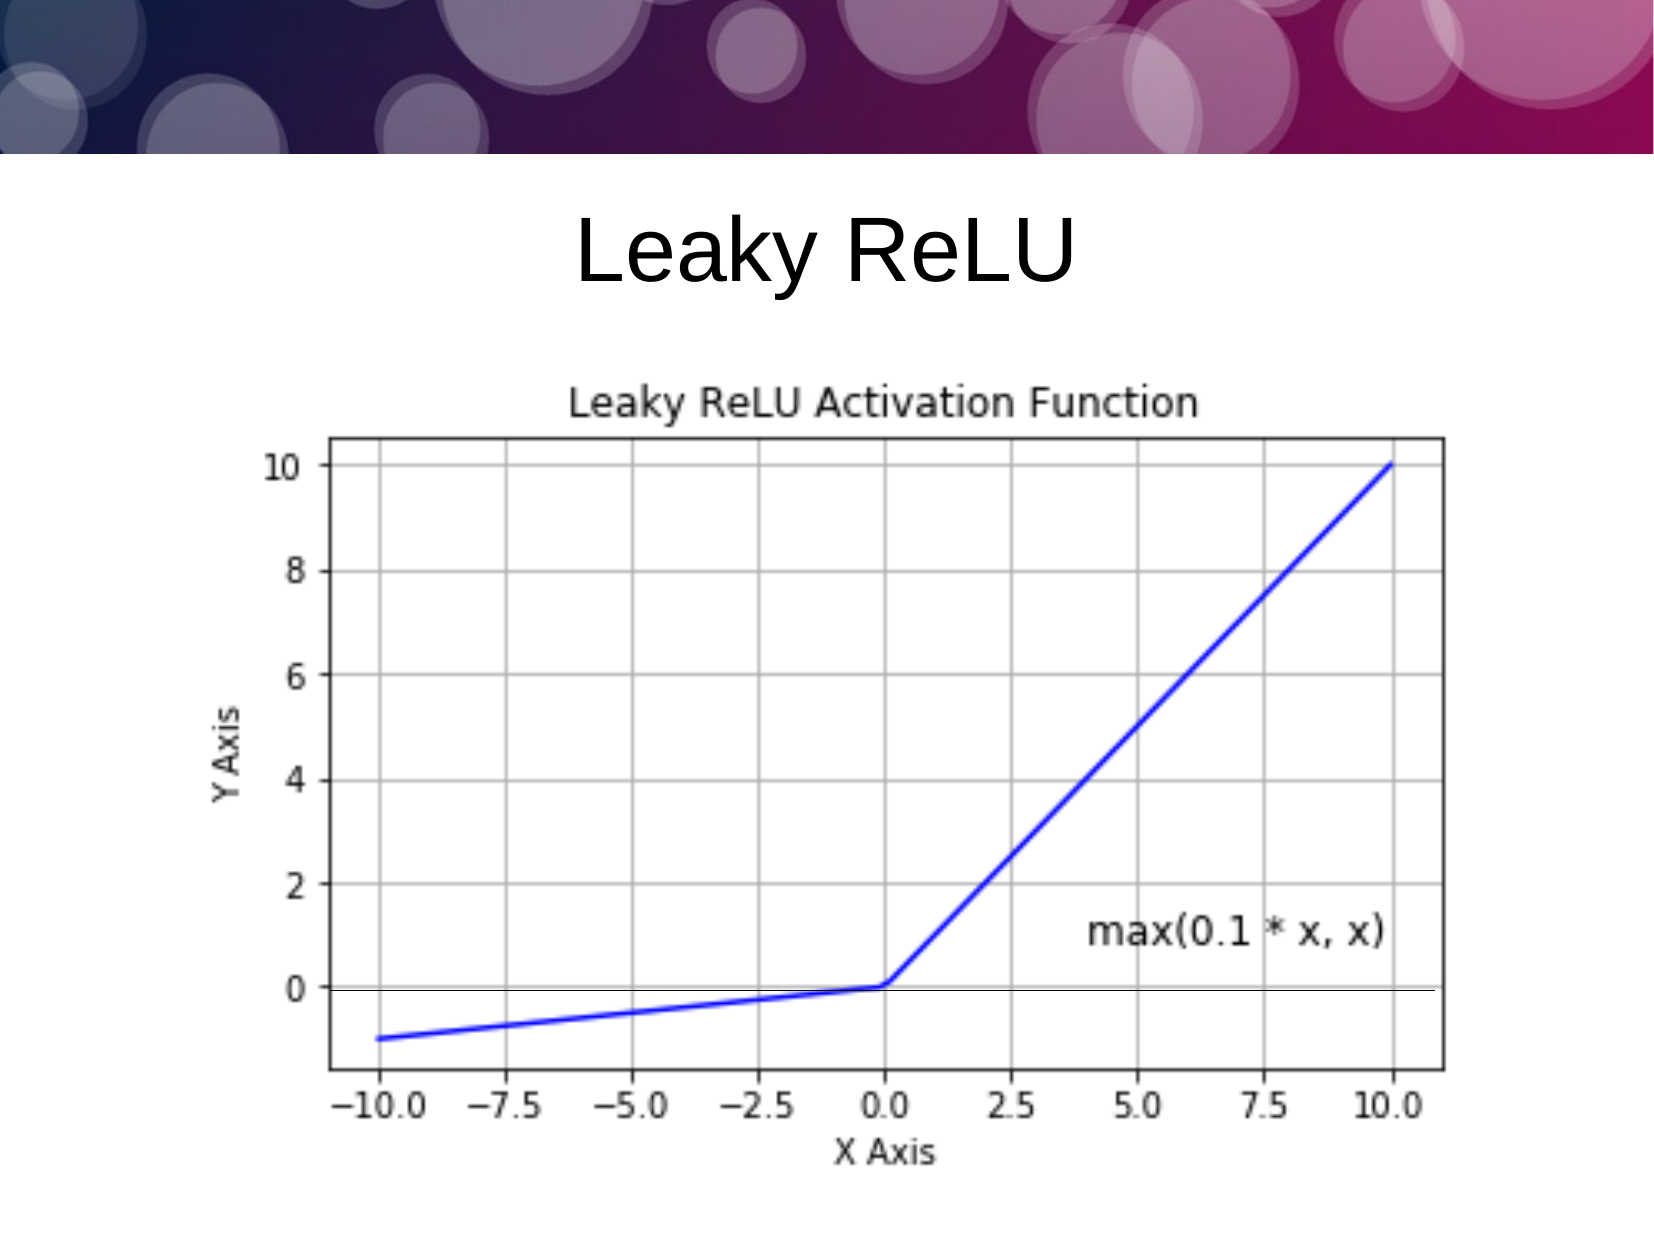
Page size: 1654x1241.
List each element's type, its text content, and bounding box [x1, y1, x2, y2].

text_box Leaky ReLU [82, 159, 1571, 331]
picture [0, 0, 1654, 154]
picture [179, 354, 1483, 1180]
